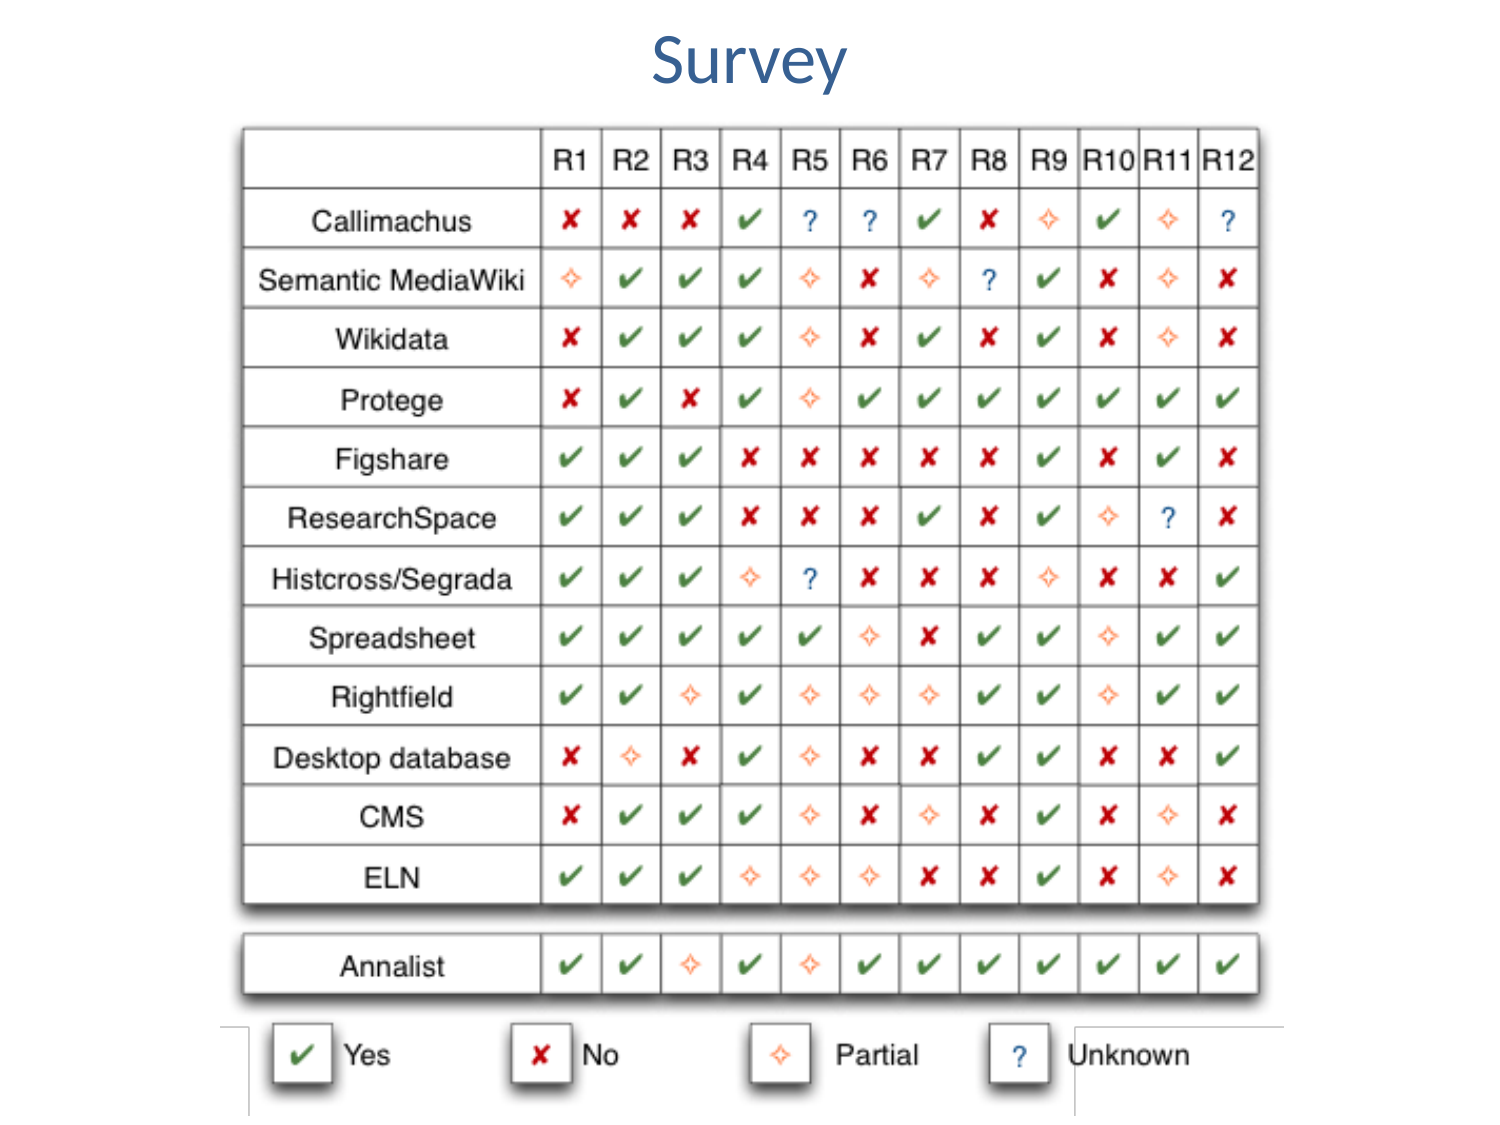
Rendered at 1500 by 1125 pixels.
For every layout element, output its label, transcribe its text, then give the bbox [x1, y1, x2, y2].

title Survey [75, 3, 1425, 107]
picture [220, 114, 1284, 1117]
